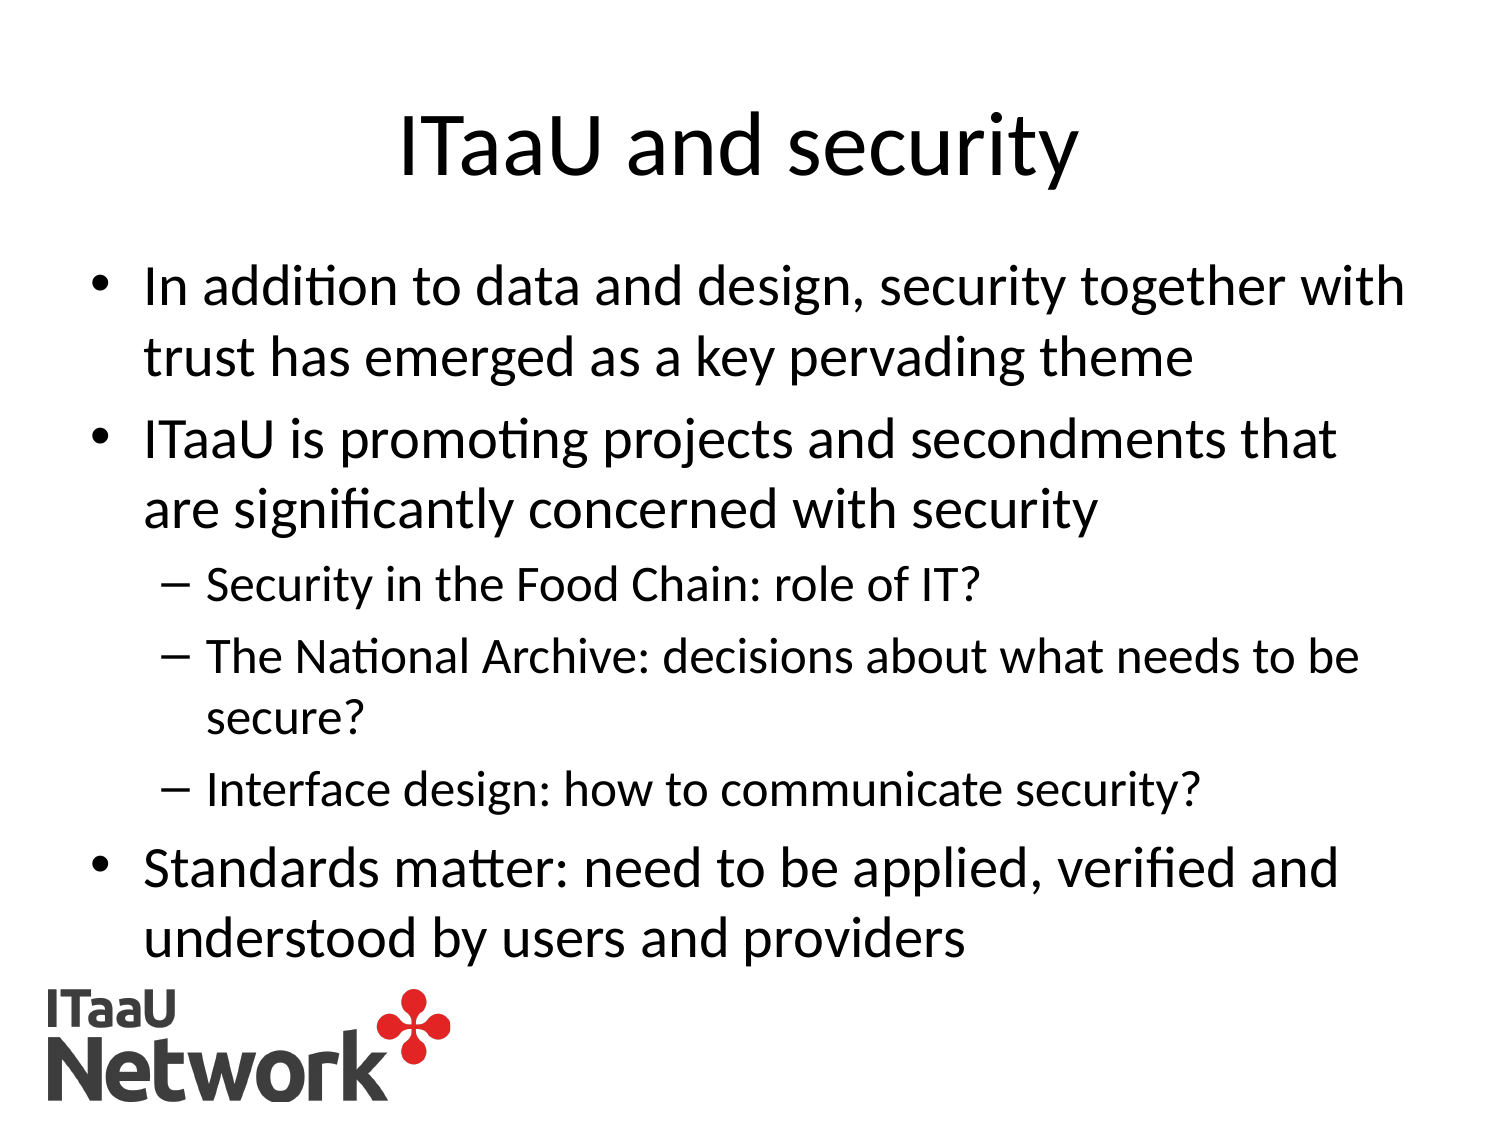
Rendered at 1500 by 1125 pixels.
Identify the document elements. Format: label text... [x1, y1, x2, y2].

list In addition to data and design, security together with trust has emerged as a key pervading theme ITaaU is promoting projects and secondments that are significantly concerned with security Security in the Food Chain: role of IT? The National Archive: decisions about what needs to be secure? Interface design: how to communicate security? Standards matter: need to be applied, verified and understood by users and providers [75, 239, 1425, 982]
title ITaaU and security [75, 45, 1425, 233]
